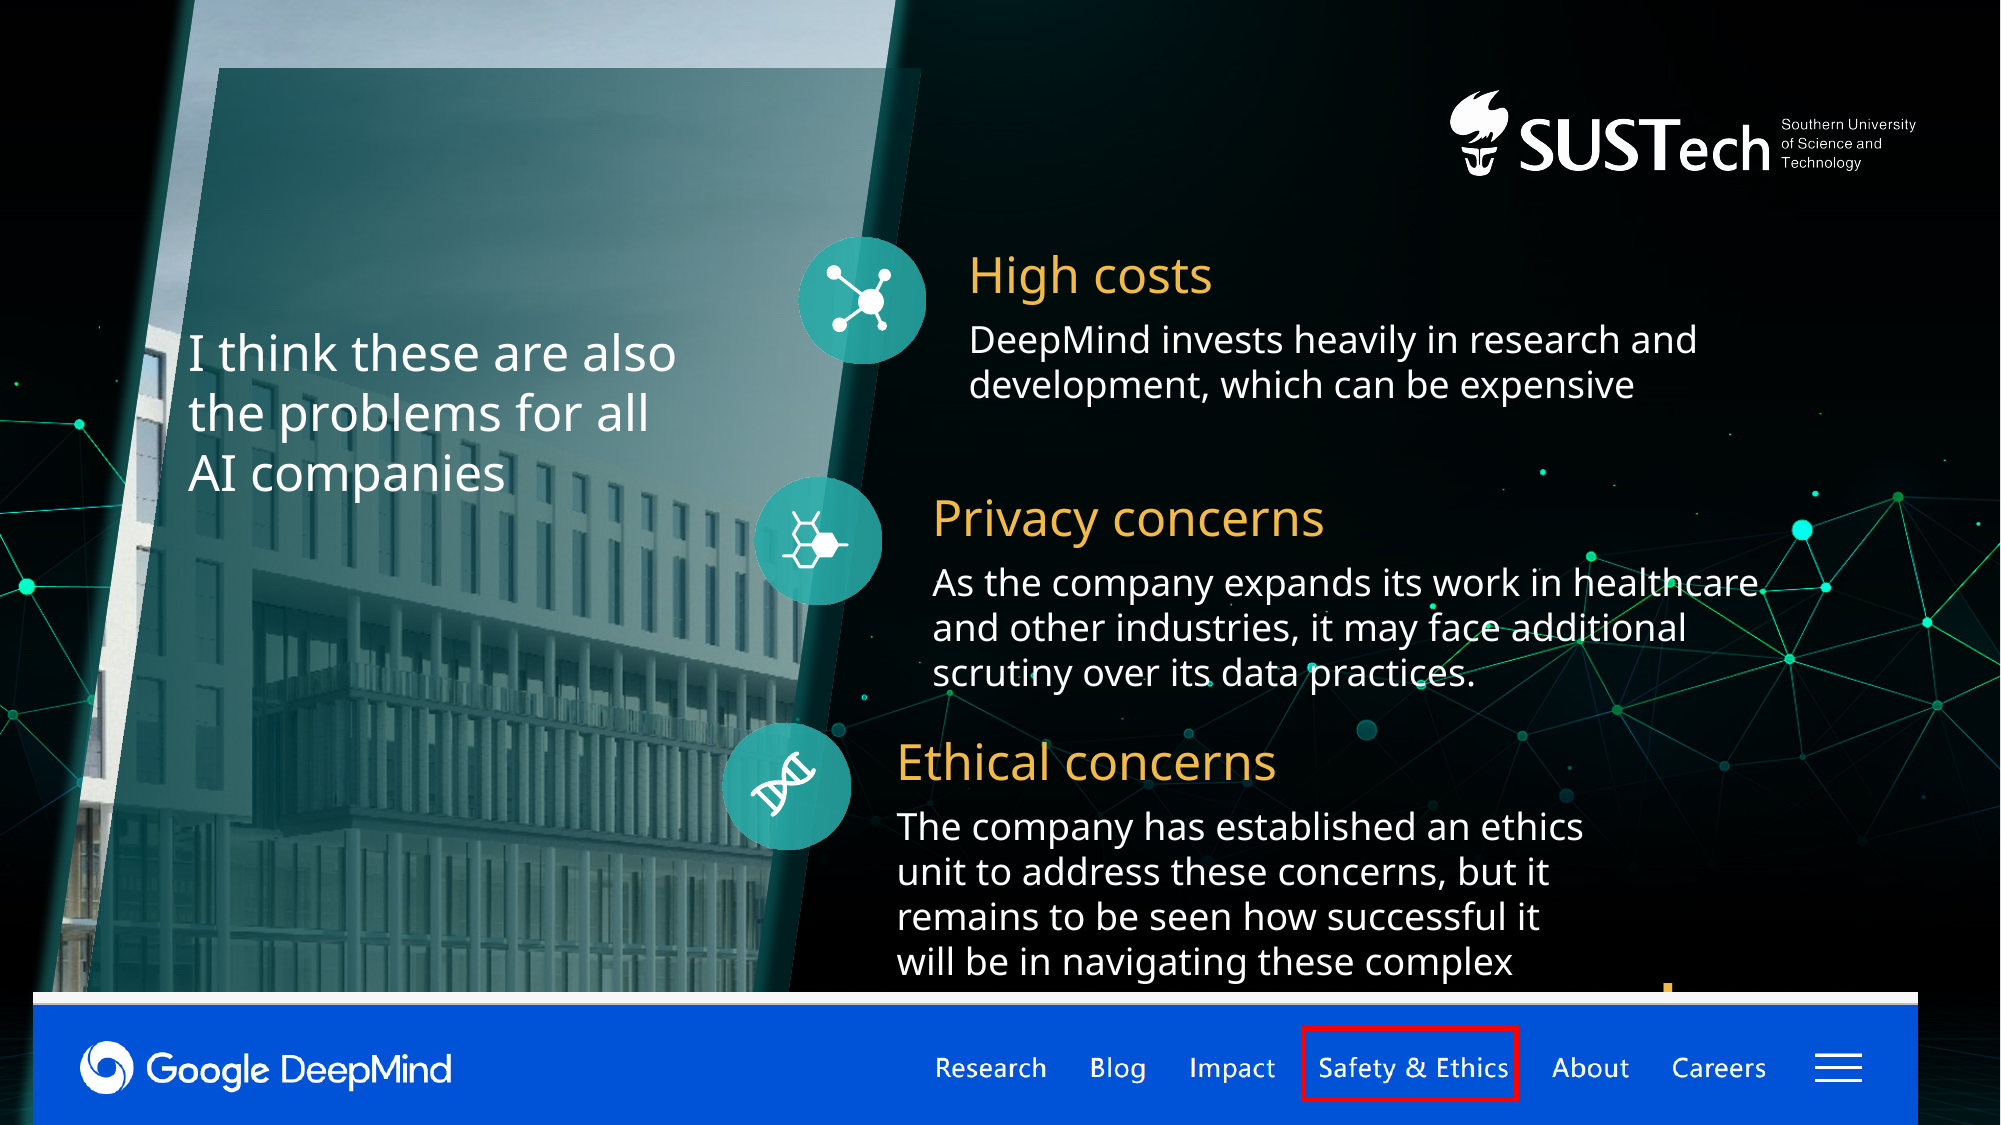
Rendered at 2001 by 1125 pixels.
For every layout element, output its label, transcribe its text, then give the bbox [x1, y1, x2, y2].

text_box [753, 476, 883, 606]
text_box High costs DeepMind invests heavily in research and development, which can be expensive [953, 236, 1794, 414]
text_box Privacy concerns As the company expands its work in healthcare and other industries, it may face additional scrutiny over its data practices. [917, 479, 1838, 702]
text_box [51, 0, 897, 992]
text_box I think these are also the problems for all AI companies [173, 313, 707, 509]
text_box [825, 264, 892, 334]
text_box weakness [1615, 952, 1938, 1087]
picture [0, 0, 2001, 1125]
text_box [721, 721, 852, 852]
text_box [749, 750, 817, 818]
text_box [781, 509, 850, 570]
text_box [85, 67, 922, 992]
text_box [797, 235, 927, 365]
text_box Ethical concerns The company has established an ethics unit to address these concerns, but it remains to be seen how successful it will be in navigating these complex issues. [881, 722, 1615, 992]
